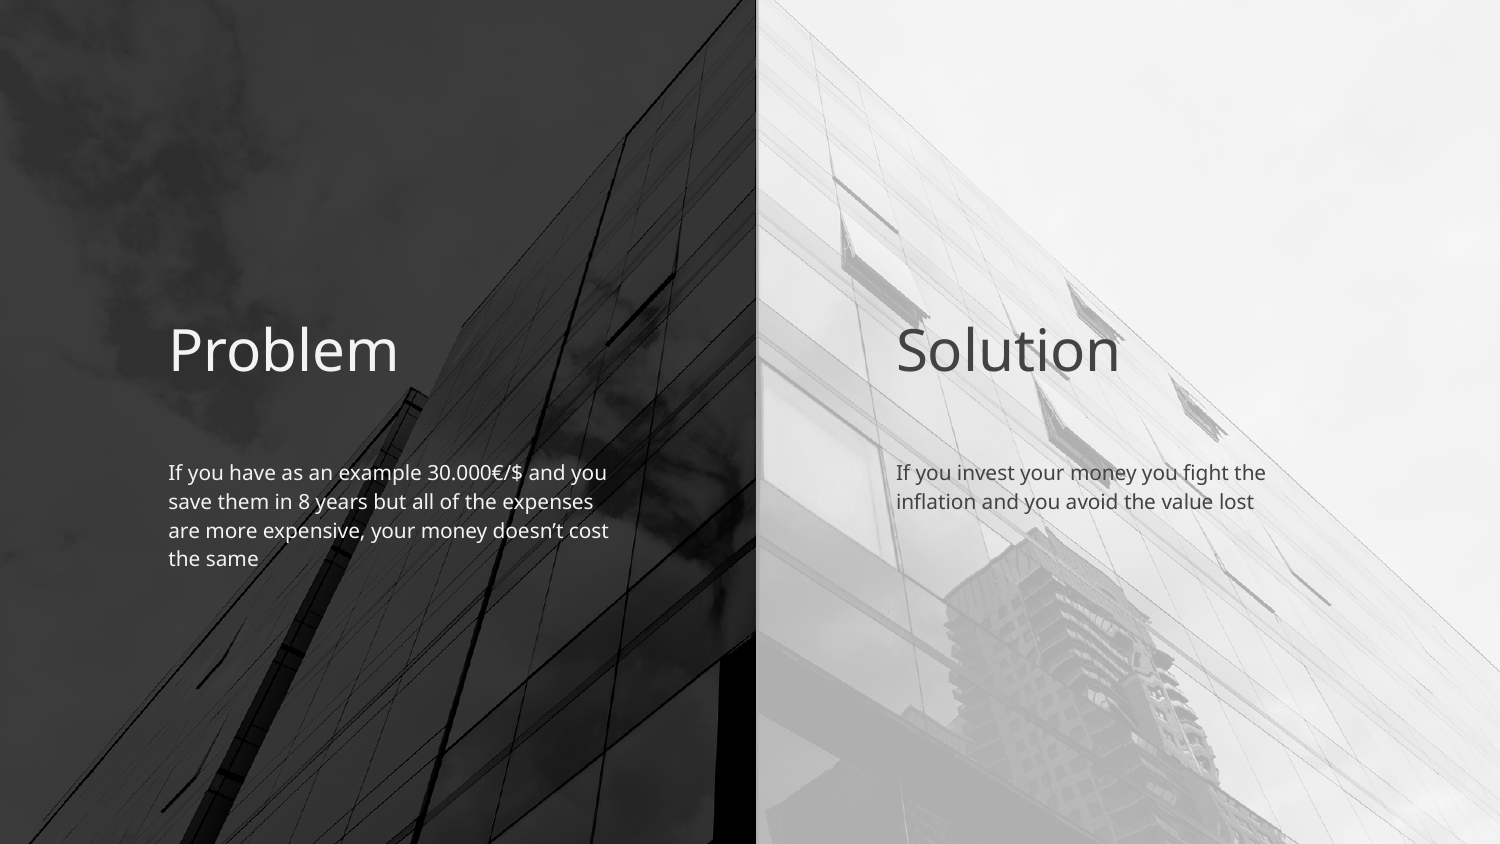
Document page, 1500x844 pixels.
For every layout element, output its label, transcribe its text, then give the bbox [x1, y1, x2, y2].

subtitle If you invest your money you fight the inflation and you avoid the value lost [881, 441, 1354, 660]
text_box [756, 0, 1500, 844]
title Problem [153, 349, 626, 398]
subtitle If you have as an example 30.000€/$ and you save them in 8 years but all of the expenses are more expensive, your money doesn’t cost the same [153, 441, 626, 660]
picture [0, 0, 756, 844]
title Solution [881, 349, 1354, 398]
